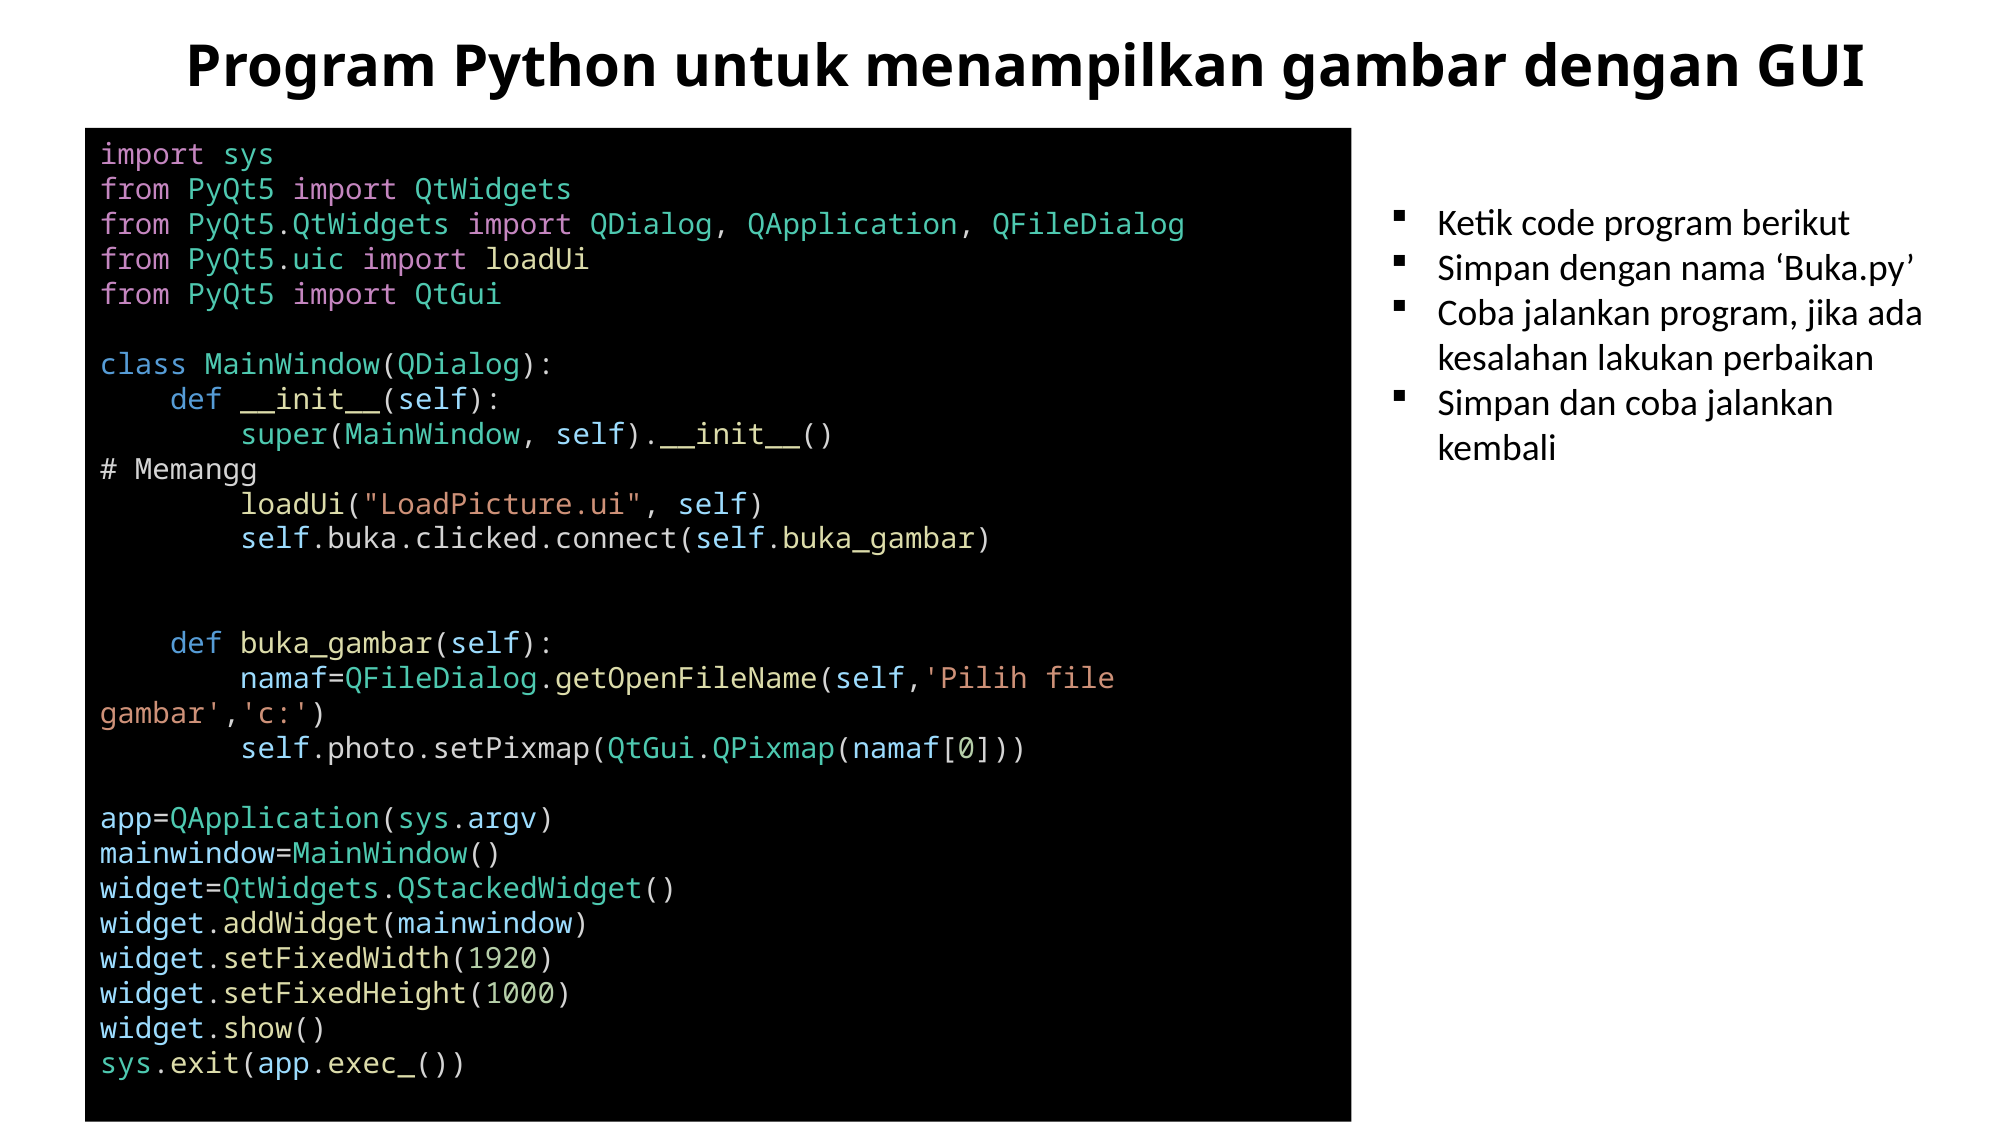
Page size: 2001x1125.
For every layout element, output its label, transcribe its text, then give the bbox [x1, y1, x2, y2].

text_box Ketik code program berikut Simpan dengan nama ‘Buka.py’ Coba jalankan program, jika ada kesalahan lakukan perbaikan Simpan dan coba jalankan kembali [1376, 190, 1961, 521]
text_box import sys from PyQt5 import QtWidgets from PyQt5.QtWidgets import QDialog, QApplication, QFileDialog from PyQt5.uic import loadUi from PyQt5 import QtGui class MainWindow(QDialog): def __init__(self): super(MainWindow, self).__init__() # Memangg loadUi("LoadPicture.ui", self) self.buka.clicked.connect(self.buka_gambar) def buka_gambar(self): namaf=QFileDialog.getOpenFileName(self,'Pilih file gambar','c:') self.photo.setPixmap(QtGui.QPixmap(namaf[0])) app=QApplication(sys.argv) mainwindow=MainWindow() widget=QtWidgets.QStackedWidget() widget.addWidget(mainwindow) widget.setFixedWidth(1920) widget.setFixedHeight(1000) widget.show() sys.exit(app.exec_()) [85, 127, 1352, 1122]
title Program Python untuk menampilkan gambar dengan GUI [163, 27, 1889, 109]
